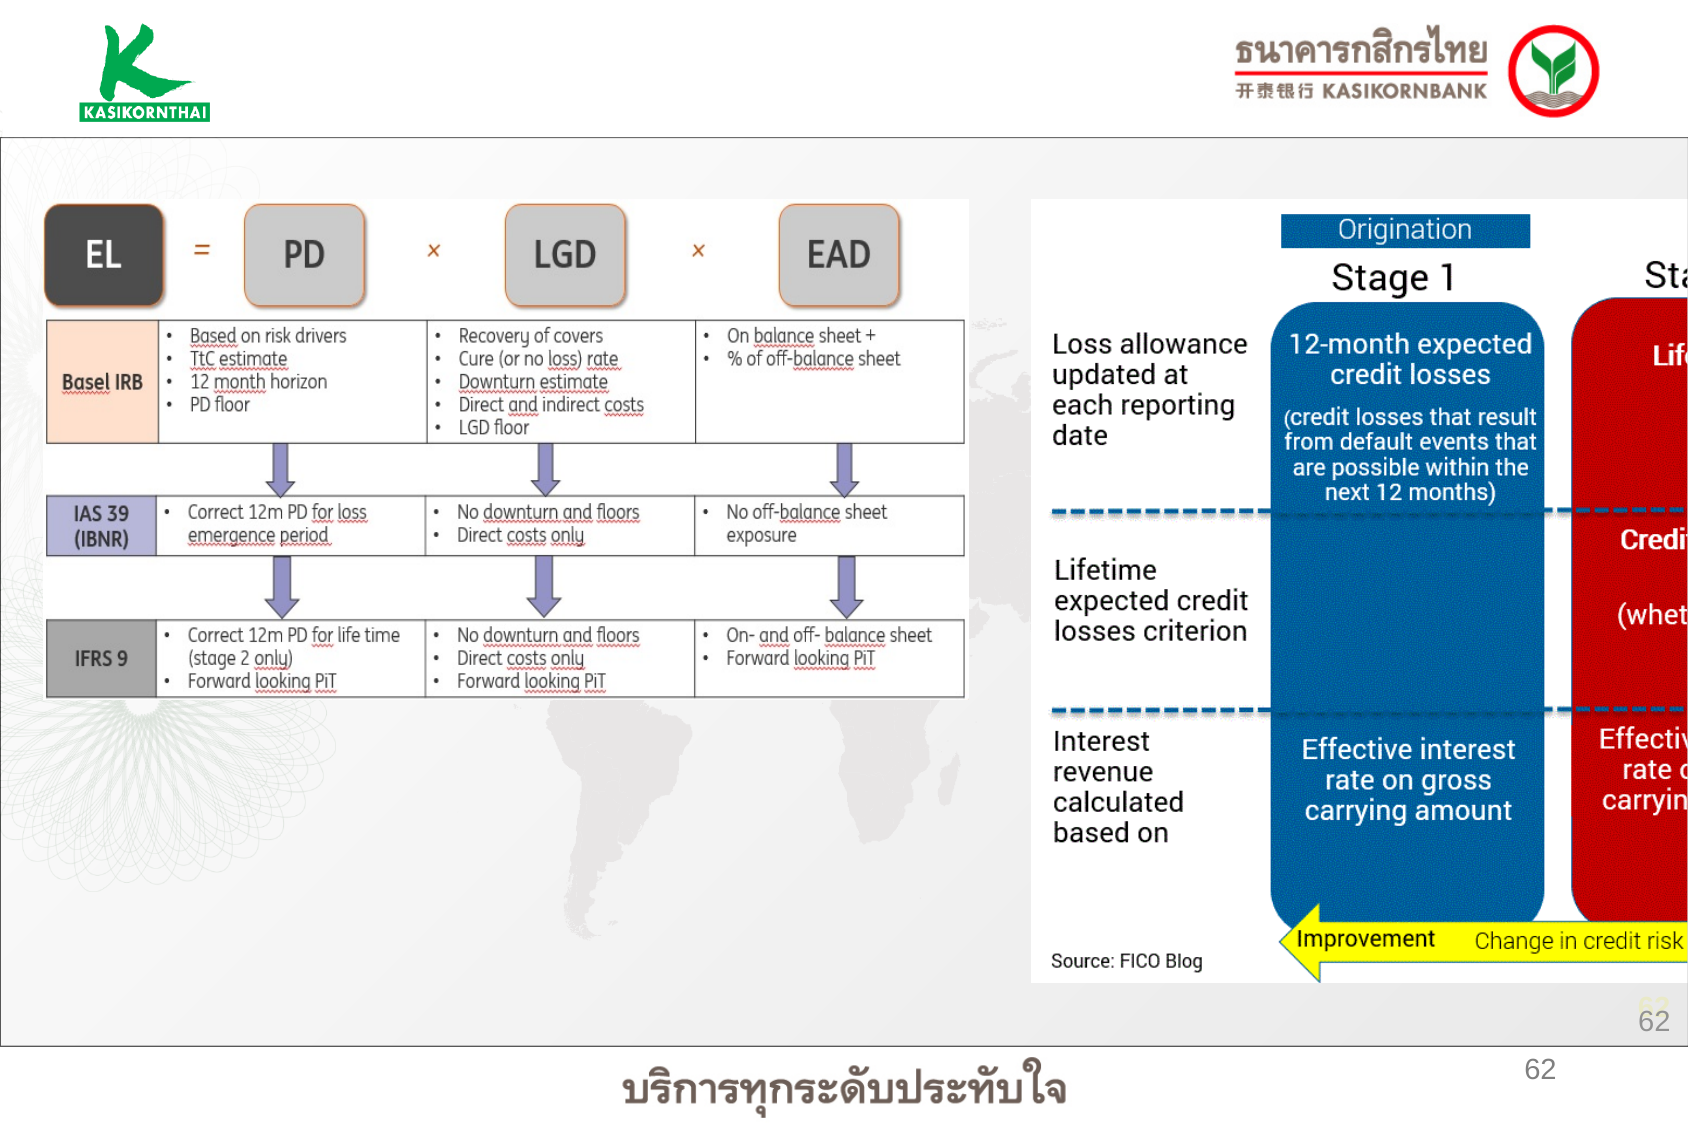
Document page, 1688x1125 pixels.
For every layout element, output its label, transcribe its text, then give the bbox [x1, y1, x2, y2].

picture [1233, 23, 1601, 120]
picture [43, 199, 969, 701]
picture [1030, 199, 1688, 983]
slide_number 62 [1191, 1042, 1572, 1103]
picture [79, 23, 210, 122]
picture [0, 1049, 1688, 1125]
